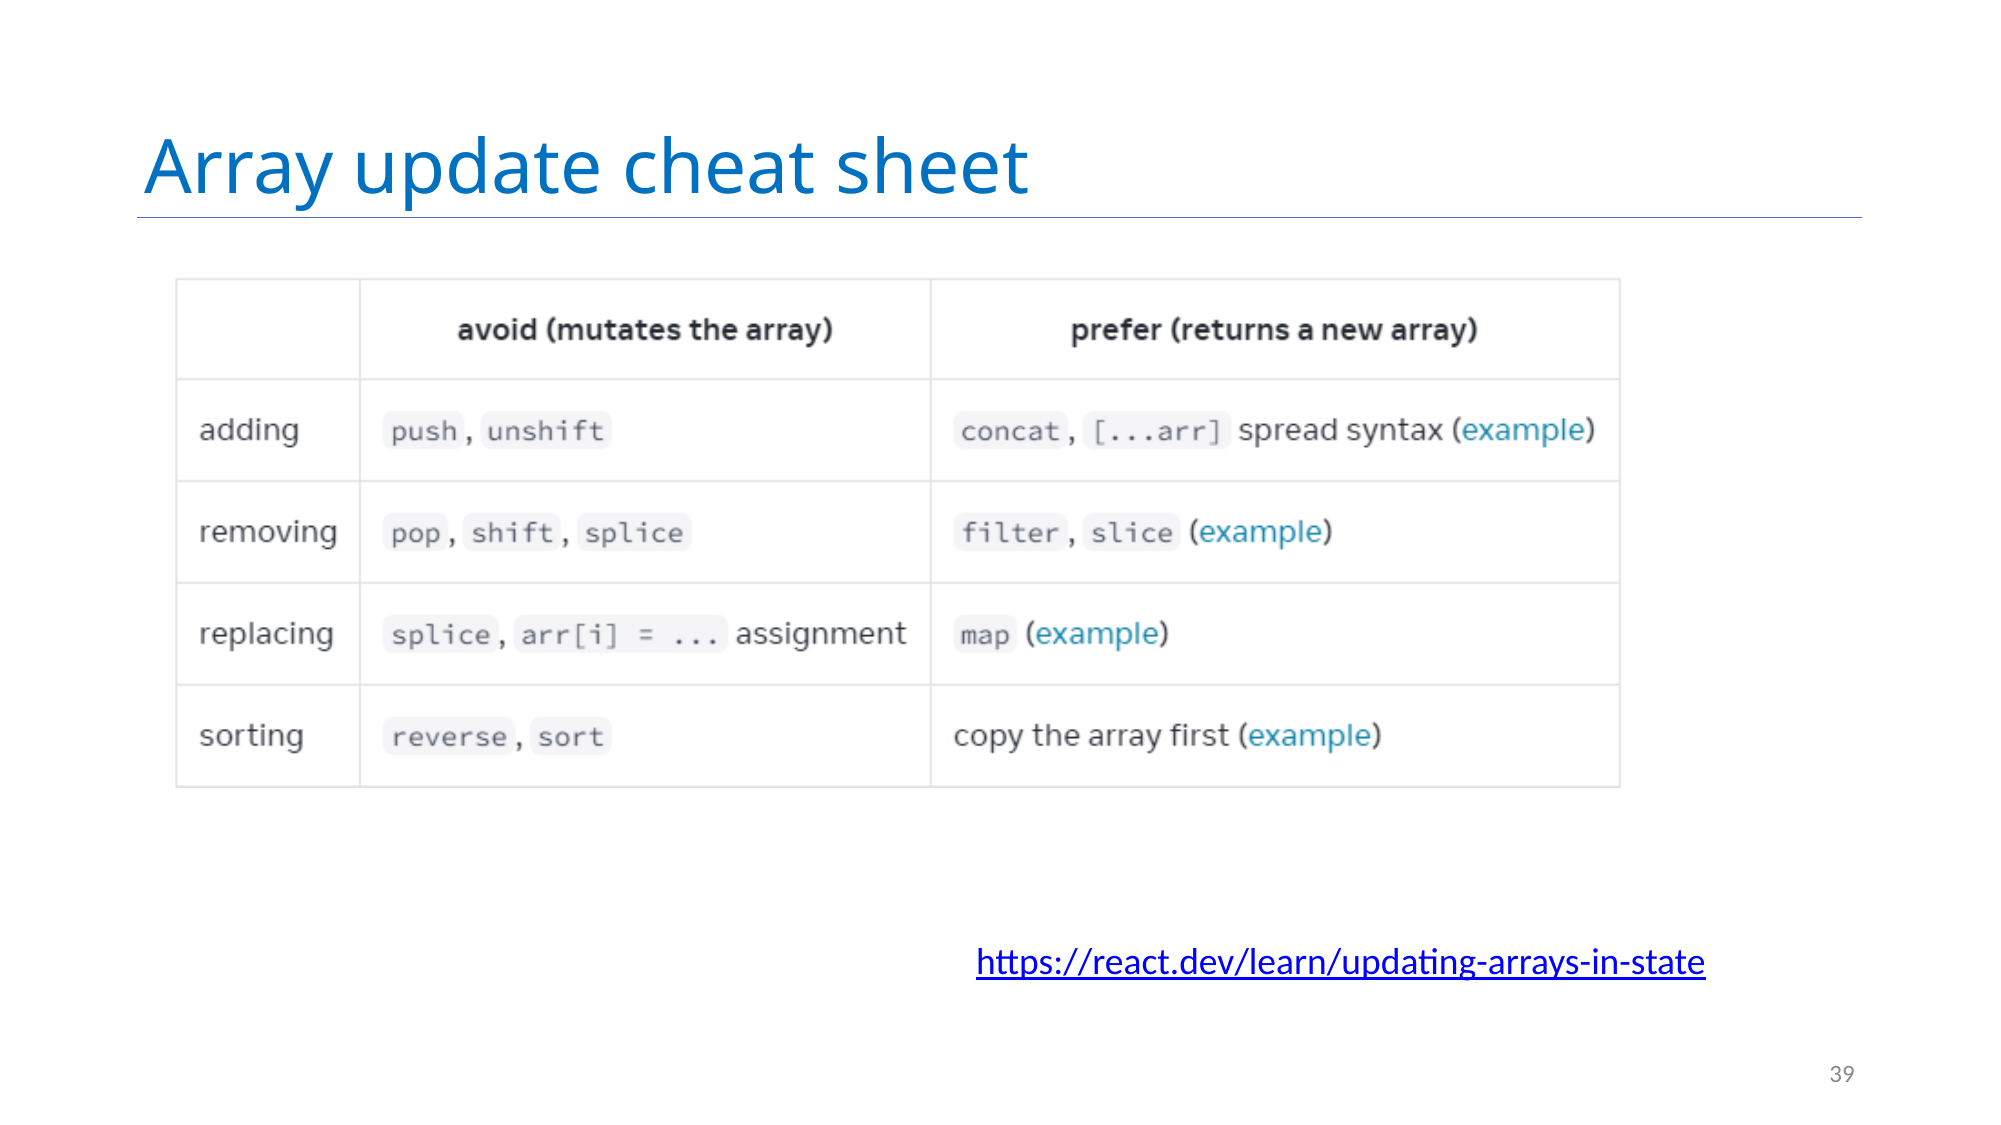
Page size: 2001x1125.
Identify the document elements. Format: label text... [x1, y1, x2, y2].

slide_number 39 [1819, 1051, 1863, 1094]
title Array update cheat sheet [136, 0, 1863, 218]
picture [174, 264, 1623, 788]
text_box https://react.dev/learn/updating-arrays-in-state [961, 929, 1962, 990]
